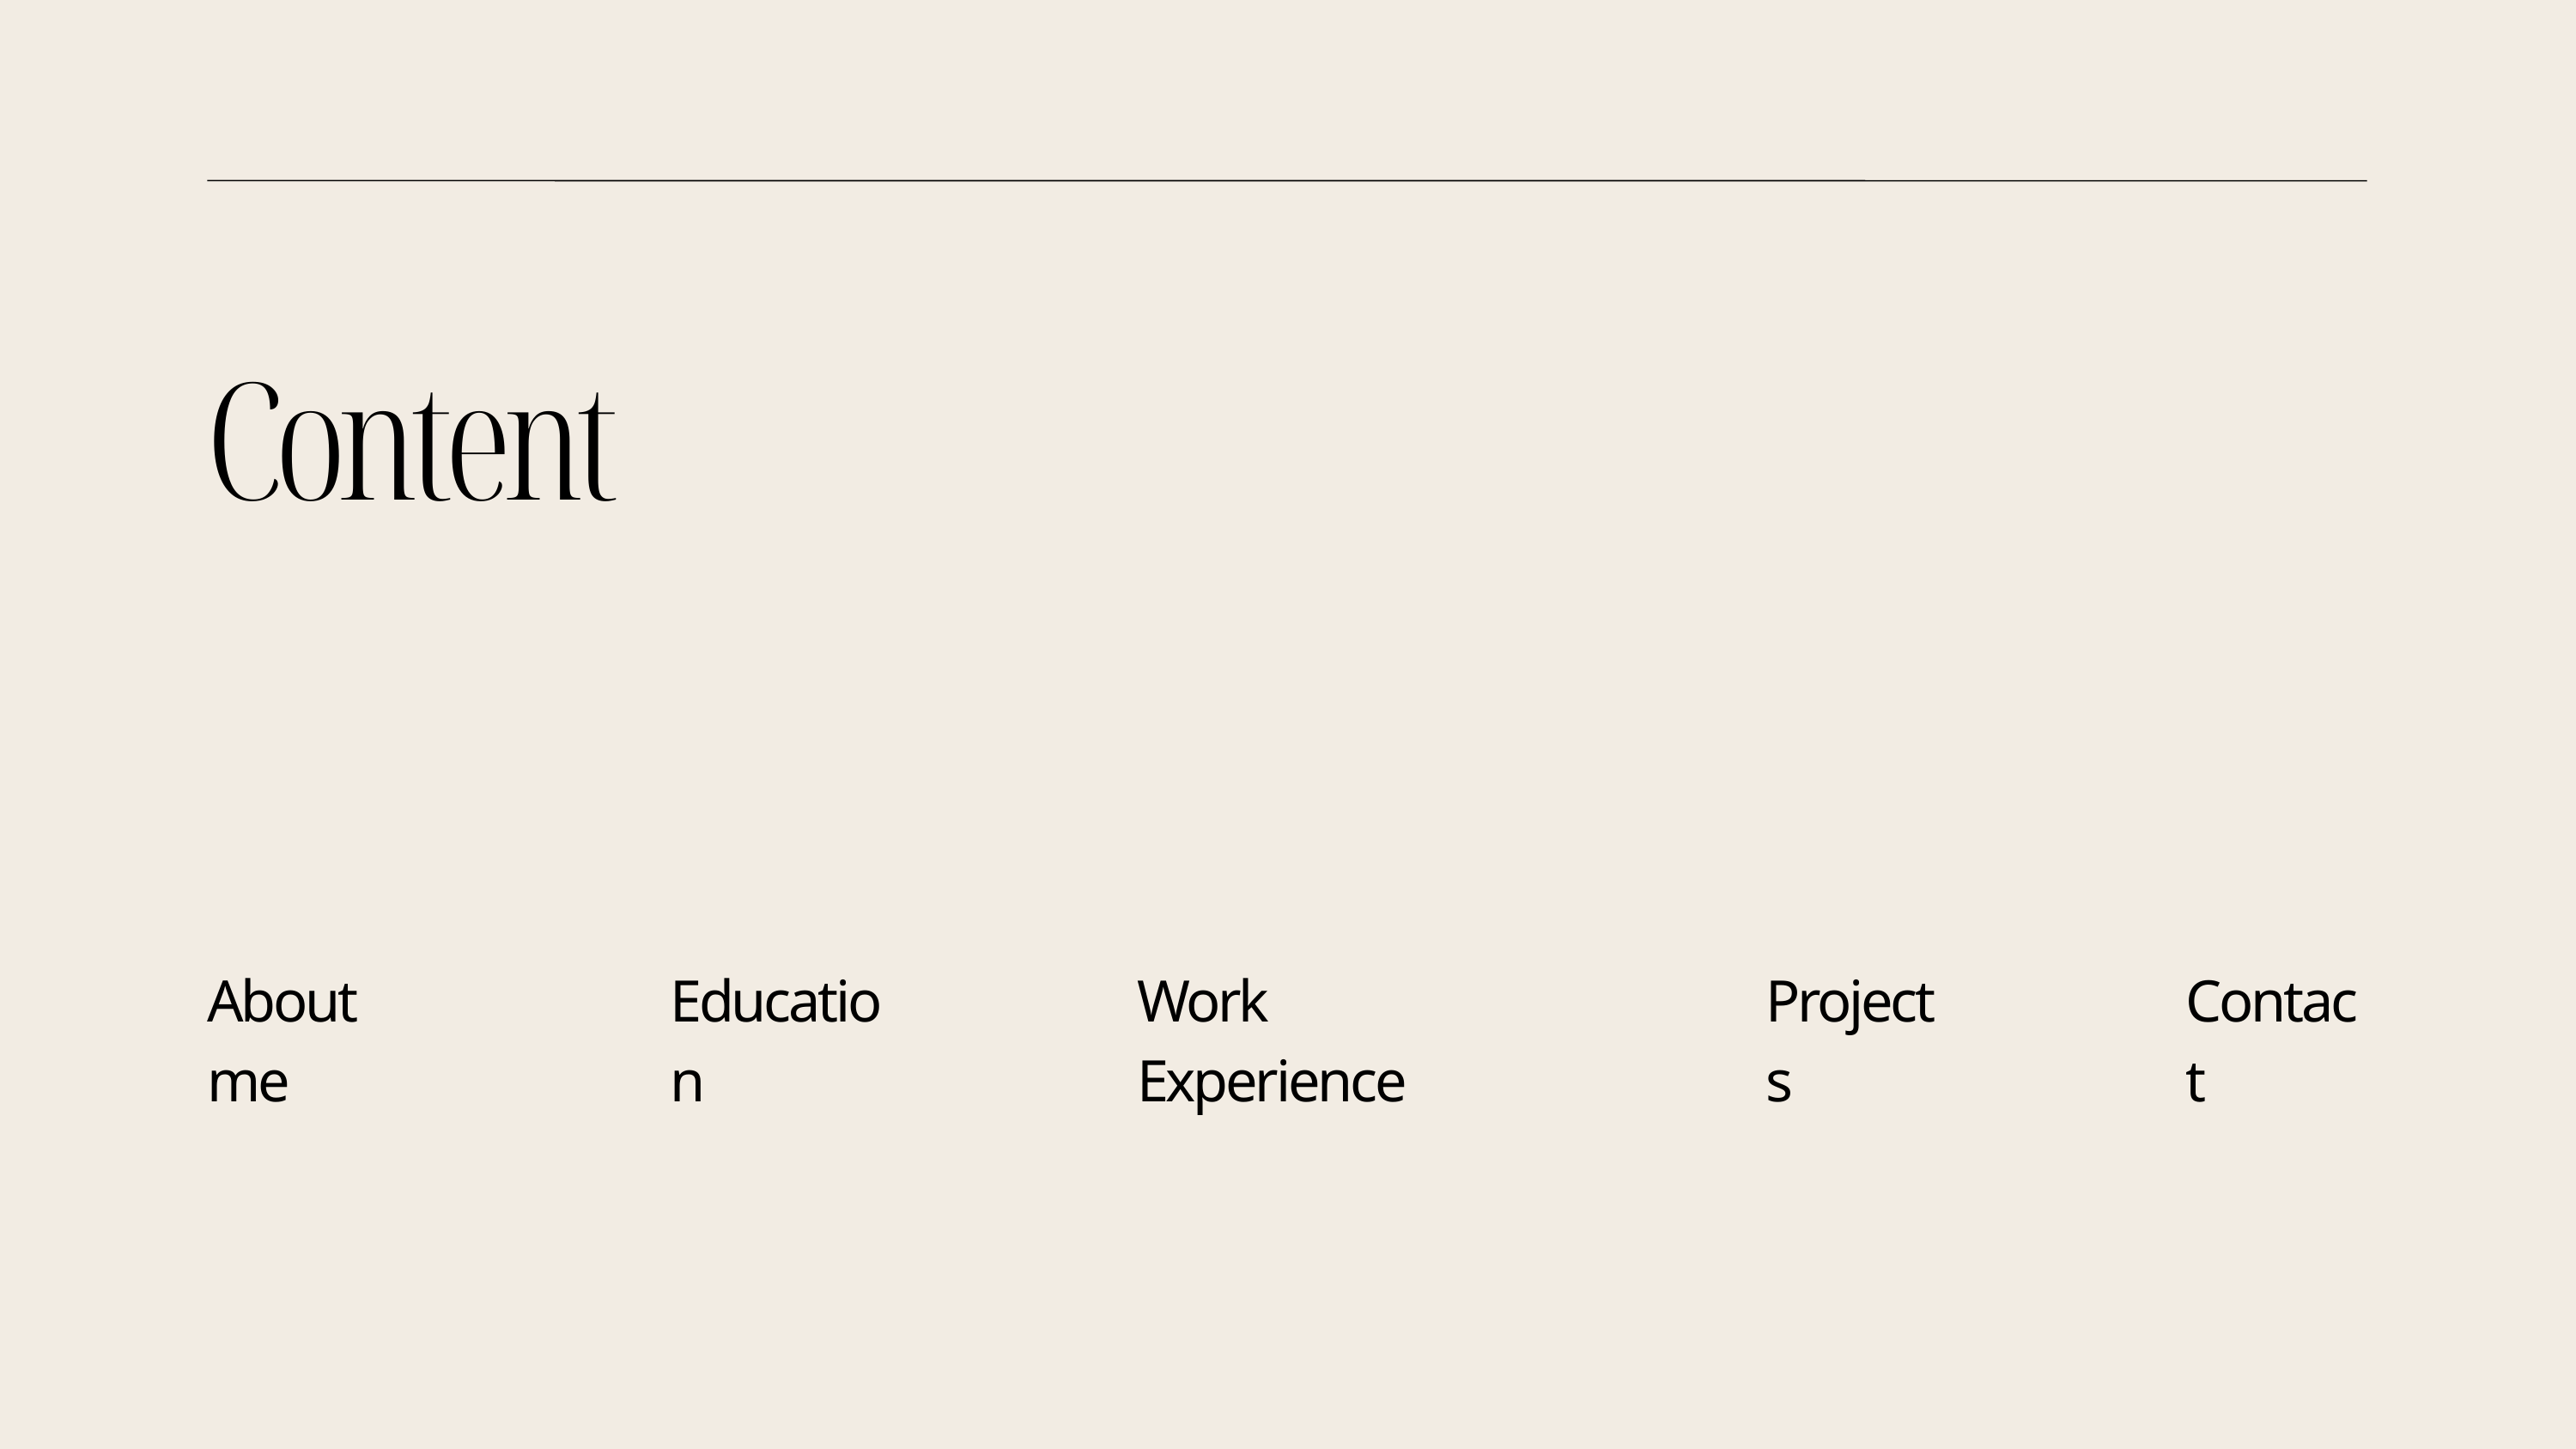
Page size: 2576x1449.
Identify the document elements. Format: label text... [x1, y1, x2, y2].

text_box Content [207, 304, 875, 533]
text_box Projects [1765, 952, 1952, 1113]
text_box Work Experience [1137, 952, 1531, 1113]
text_box Contact [2185, 952, 2367, 1113]
text_box Education [670, 952, 903, 1113]
text_box About me [207, 952, 436, 1113]
